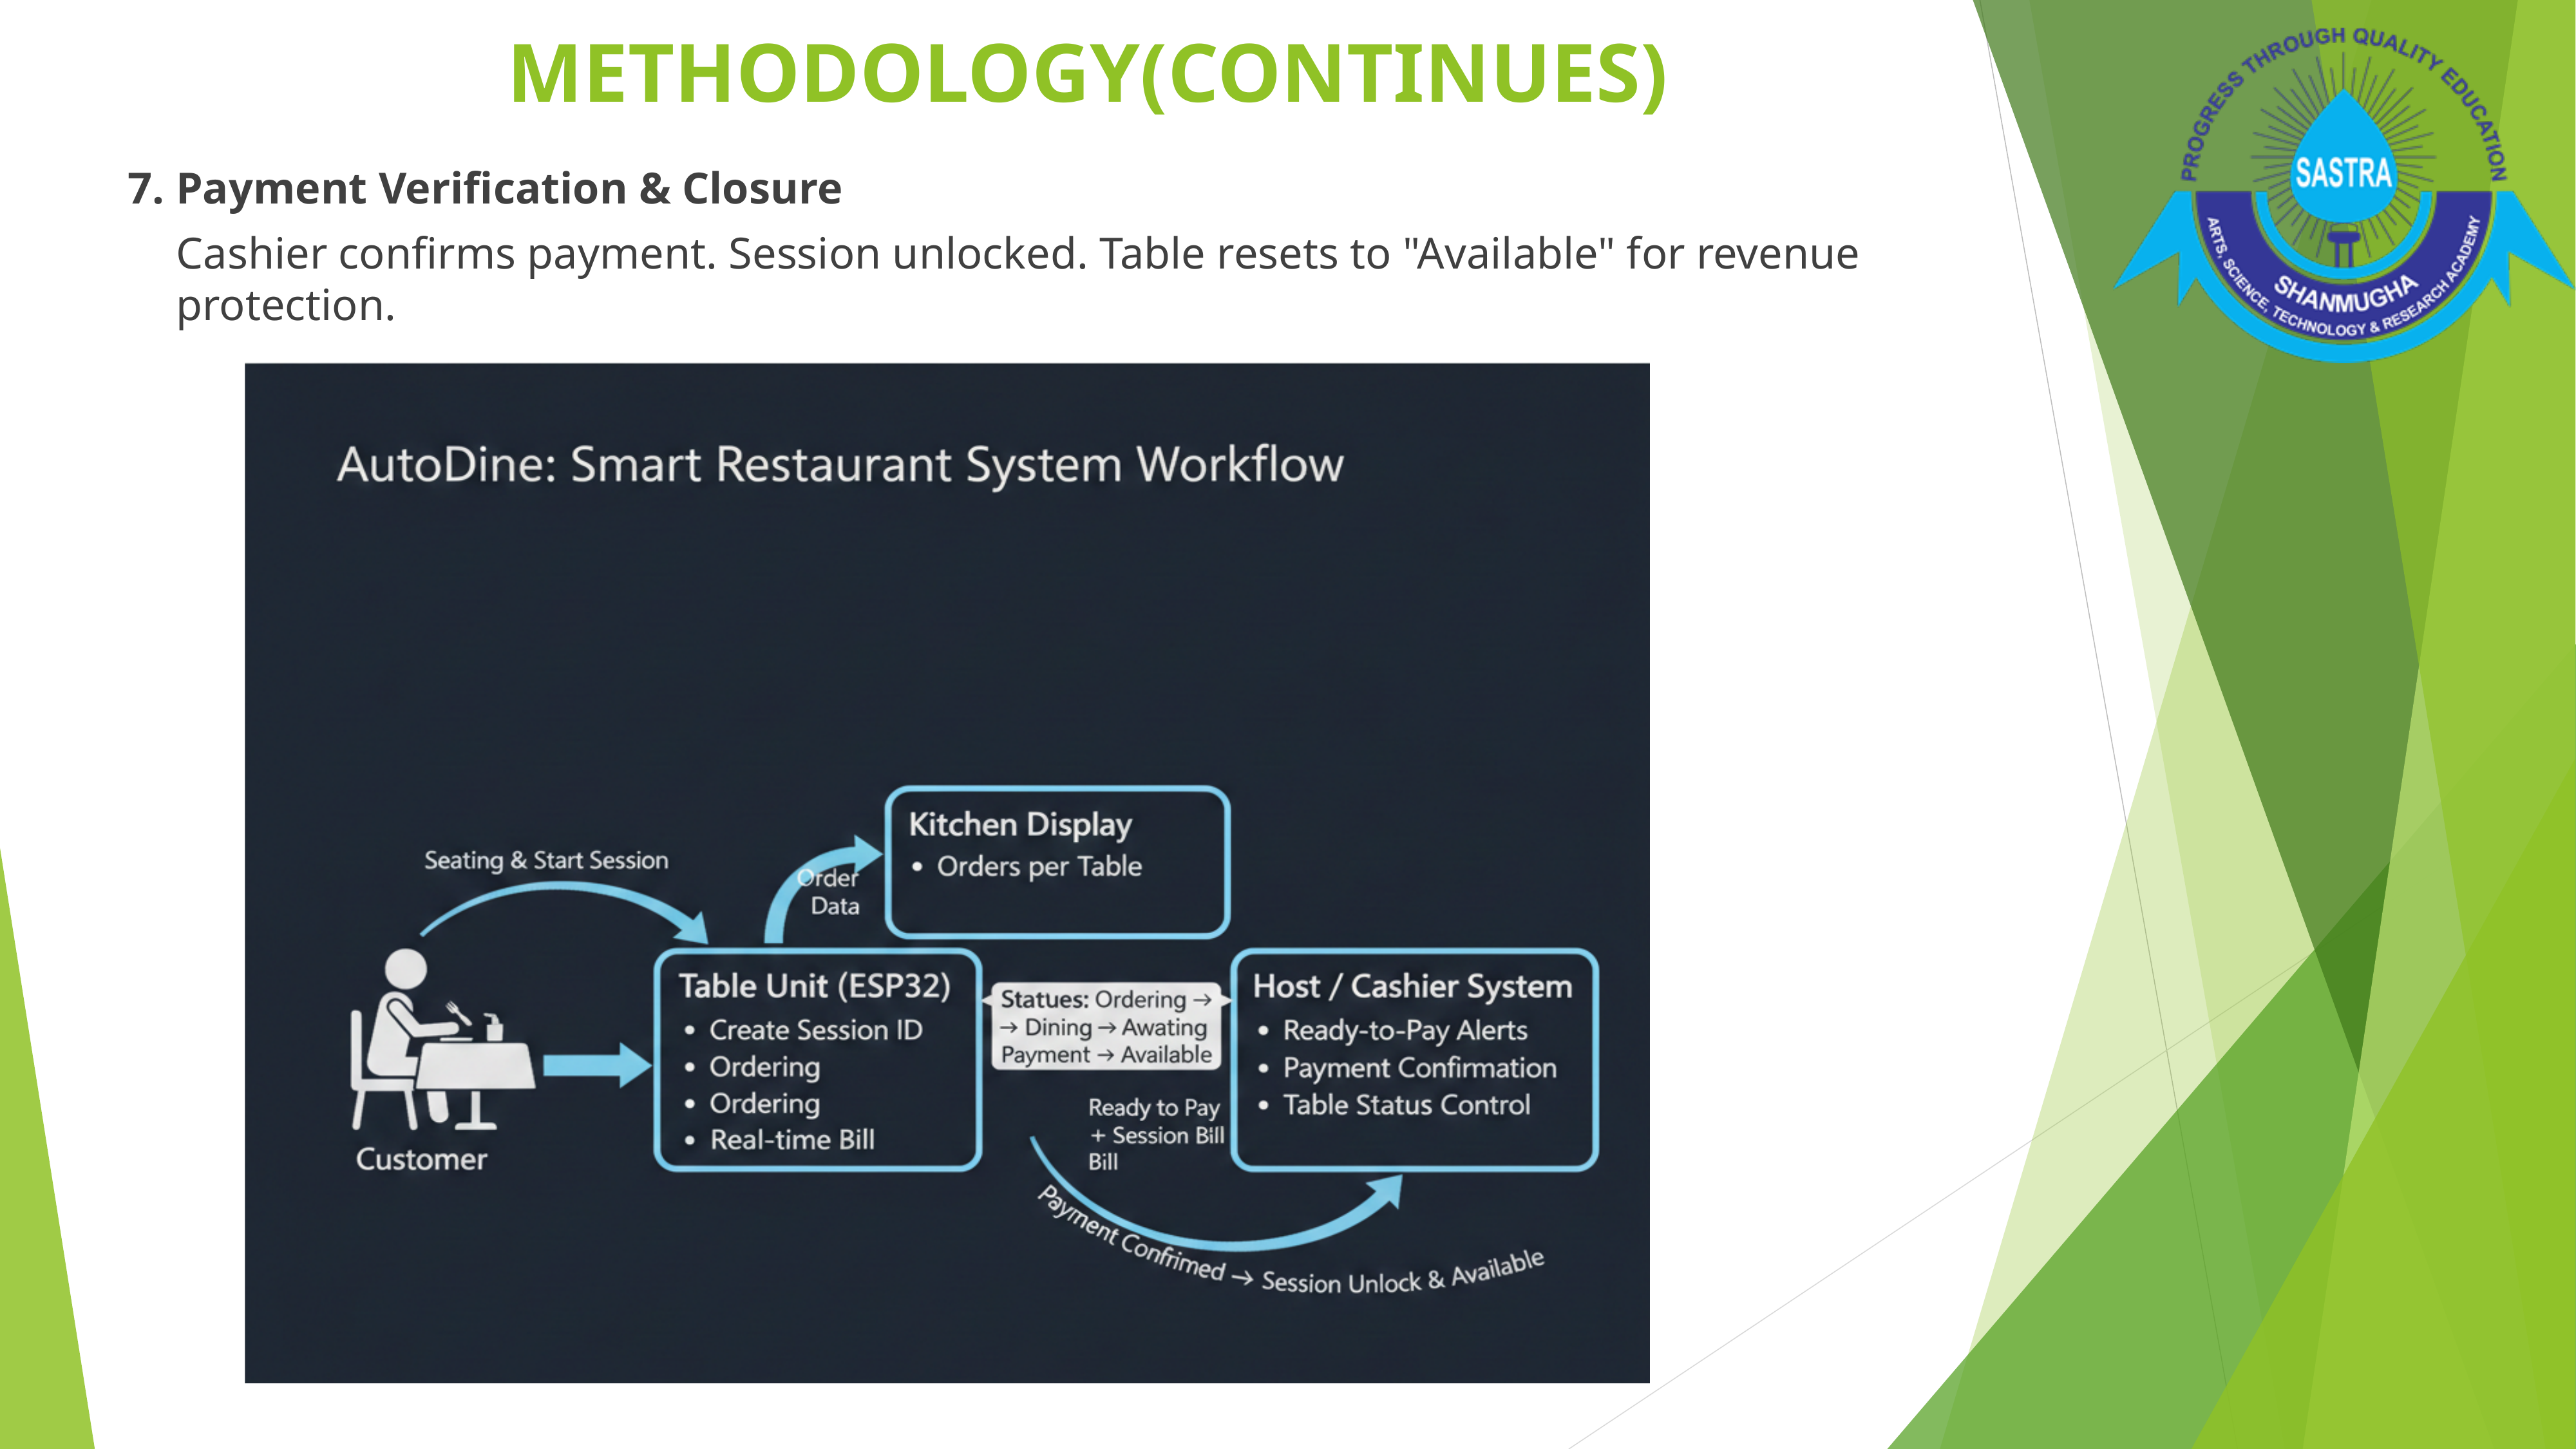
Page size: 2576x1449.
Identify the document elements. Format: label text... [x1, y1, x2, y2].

picture [244, 362, 1650, 1384]
picture [2113, 28, 2576, 363]
title METHODOLOGY(CONTINUES) [179, 16, 1997, 296]
list 7. Payment Verification & Closure Cashier confirms payment. Session unlocked. Table resets to "Available" for revenue protection. [122, 156, 1940, 977]
